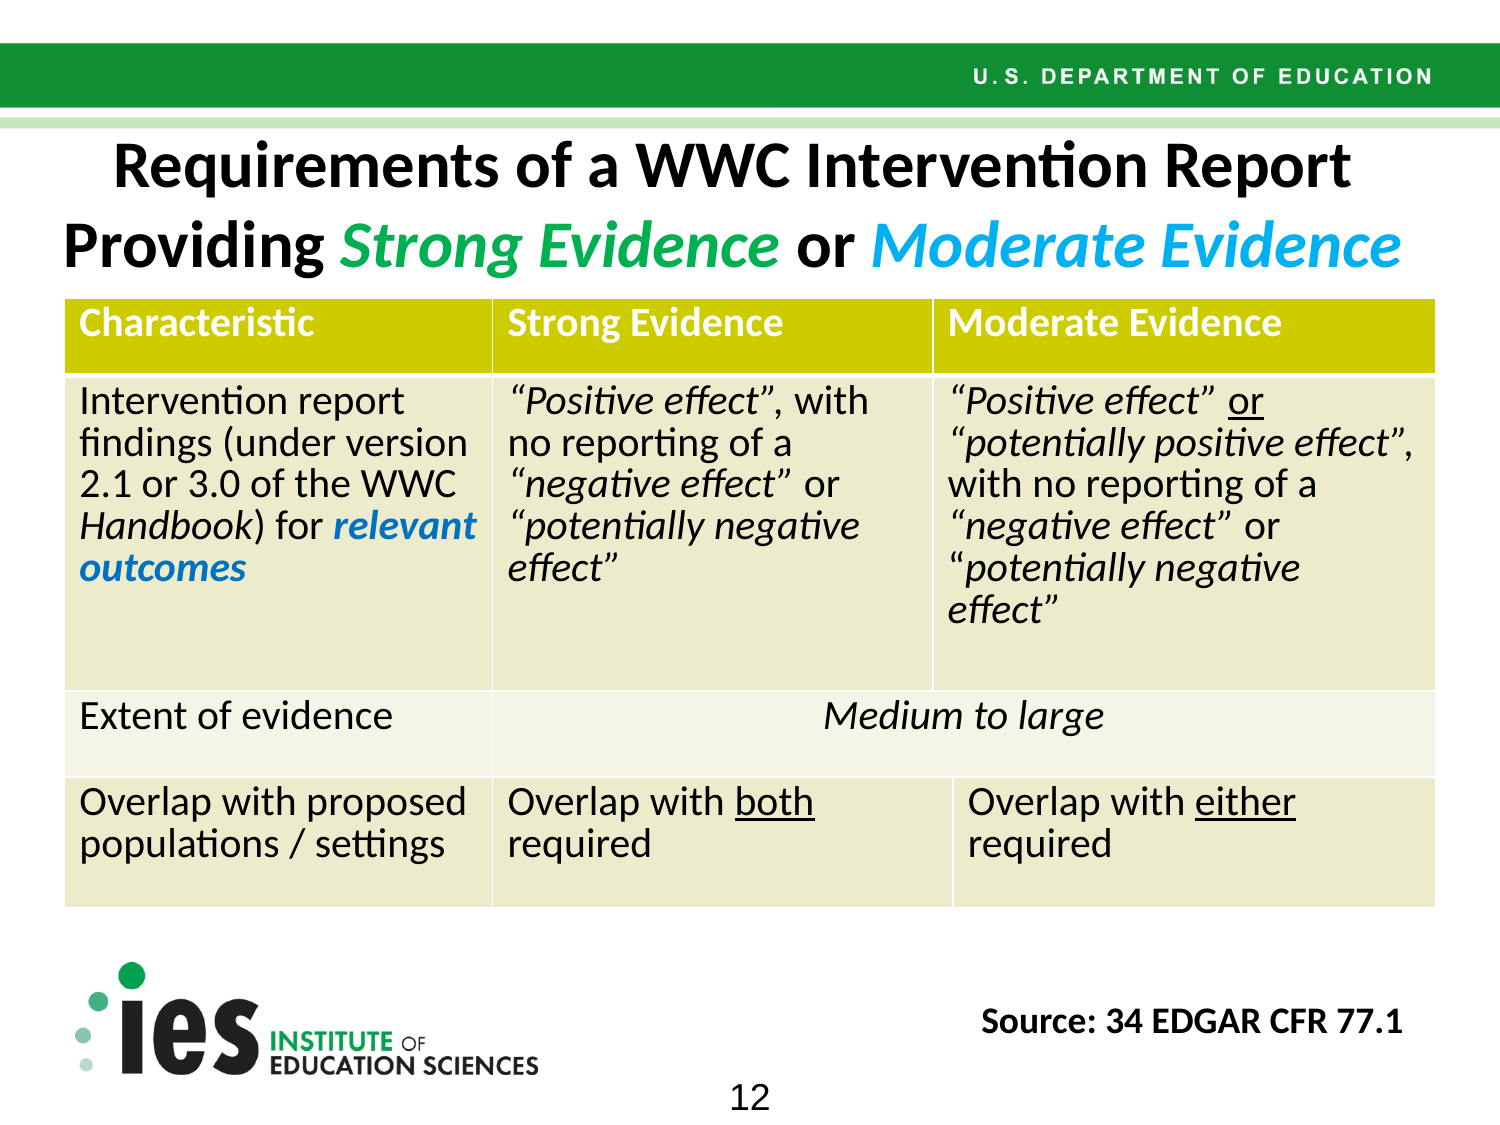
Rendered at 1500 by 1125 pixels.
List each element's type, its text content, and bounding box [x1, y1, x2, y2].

table_header Characteristic [65, 299, 492, 373]
table_header Moderate Evidence [934, 299, 1435, 373]
table_cell Intervention report findings (under version 2.1 or 3.0 of the WWC Handbook) for relevant outcomes [65, 378, 492, 690]
picture [0, 24, 1500, 150]
picture [75, 962, 538, 1075]
text_box Source: 34 EDGAR CFR 77.1 [966, 988, 1419, 1049]
text_box Requirements of a WWC Intervention Report Providing Strong Evidence or Moderate Evidence [0, 139, 1467, 263]
table_header Strong Evidence [493, 299, 932, 373]
table_cell Medium to large [493, 692, 1435, 776]
table_cell “Positive effect” or “potentially positive effect”, with no reporting of a “negative effect” or “potentially negative effect” [934, 378, 1435, 690]
table_cell Overlap with proposed populations / settings [65, 778, 492, 907]
table_cell Extent of evidence [65, 692, 492, 776]
table_cell Overlap with both required [493, 778, 952, 907]
table_cell “Positive effect”, with no reporting of a “negative effect” or “potentially negative effect” [493, 378, 932, 690]
text_box 12 [713, 1065, 787, 1125]
table_cell Overlap with either required [954, 778, 1435, 907]
